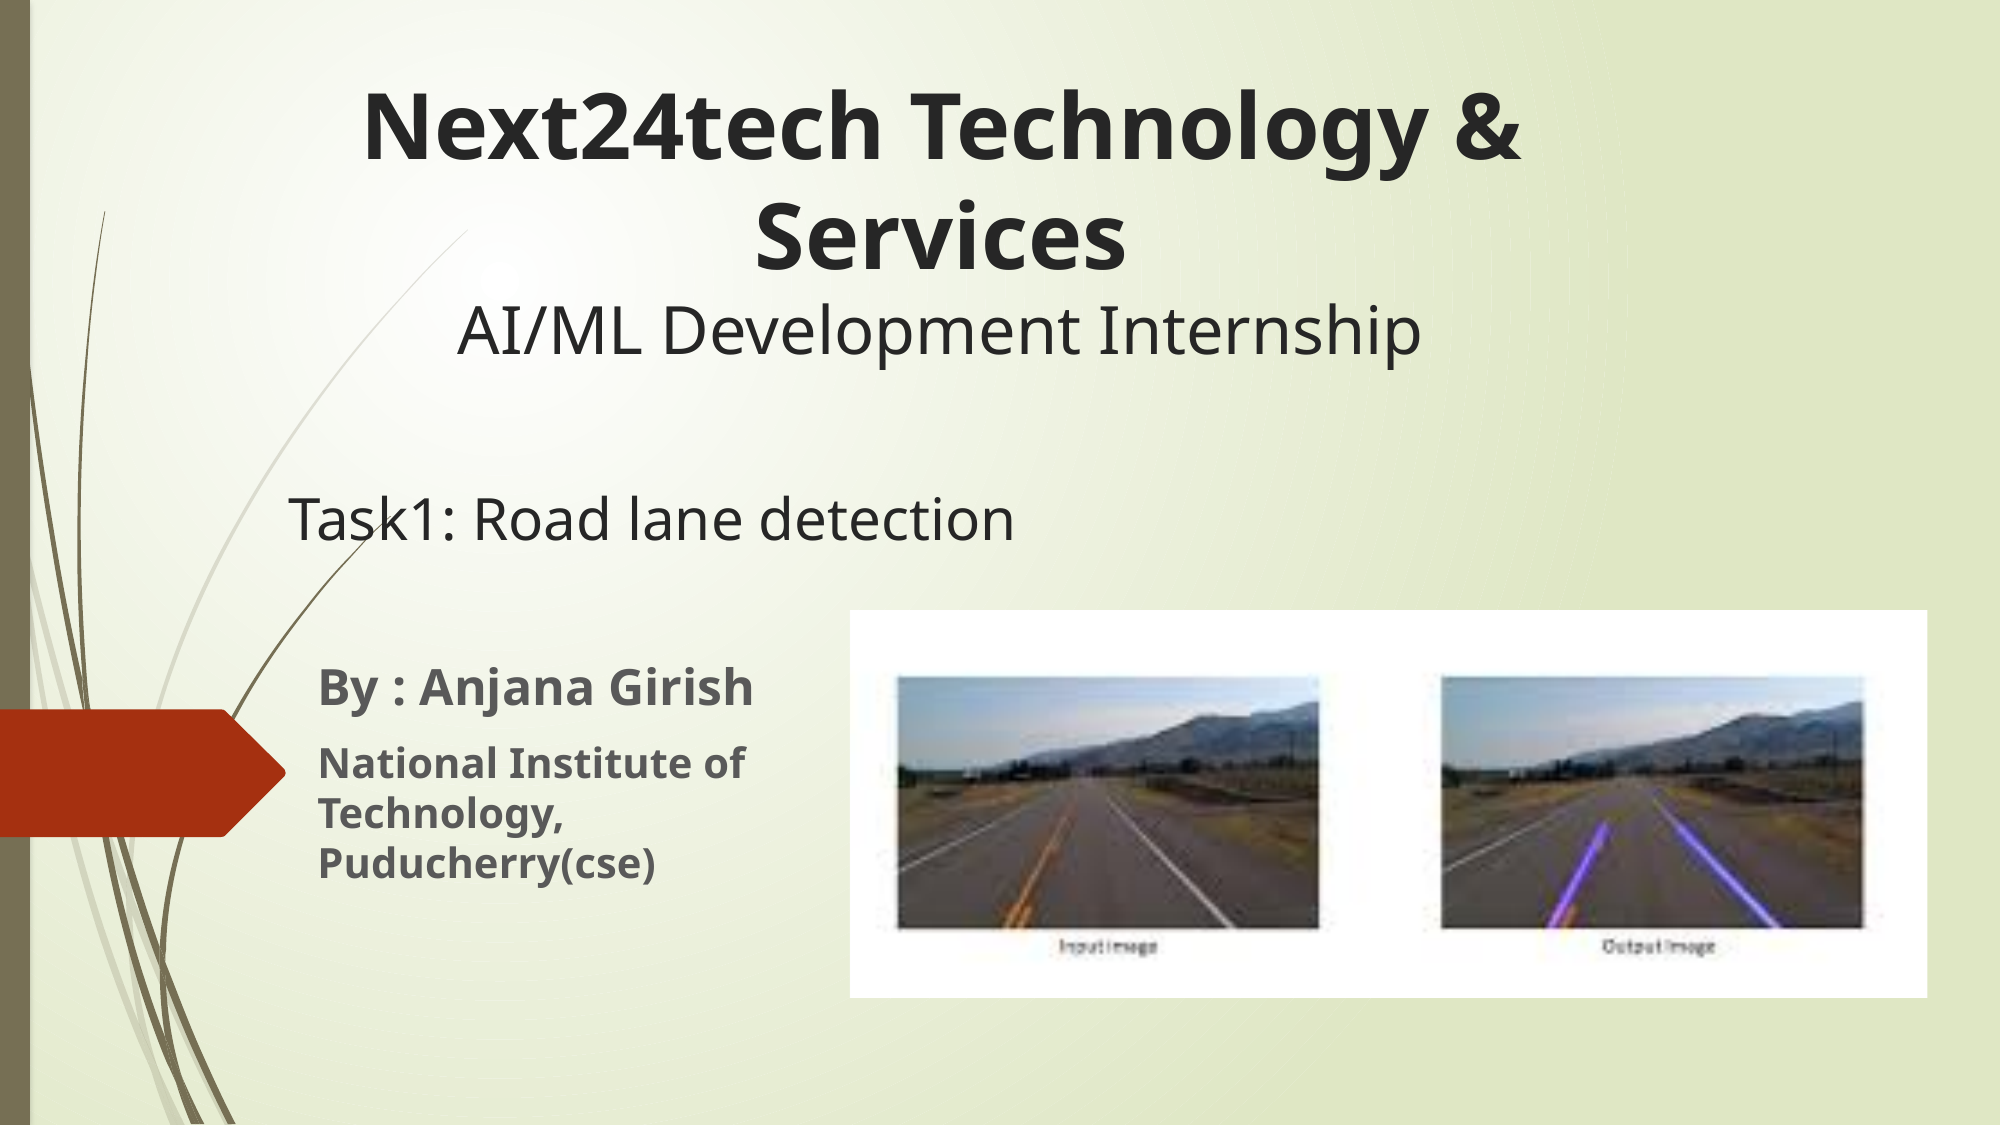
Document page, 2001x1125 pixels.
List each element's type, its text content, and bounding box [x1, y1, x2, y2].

text_box Next24tech Technology & Services AI/ML Development Internship [201, 190, 1682, 375]
title Task1: Road lane detection [273, 375, 1161, 560]
picture [849, 610, 1928, 998]
subtitle By : Anjana Girish National Institute of Technology, Puducherry(cse) [302, 648, 844, 943]
